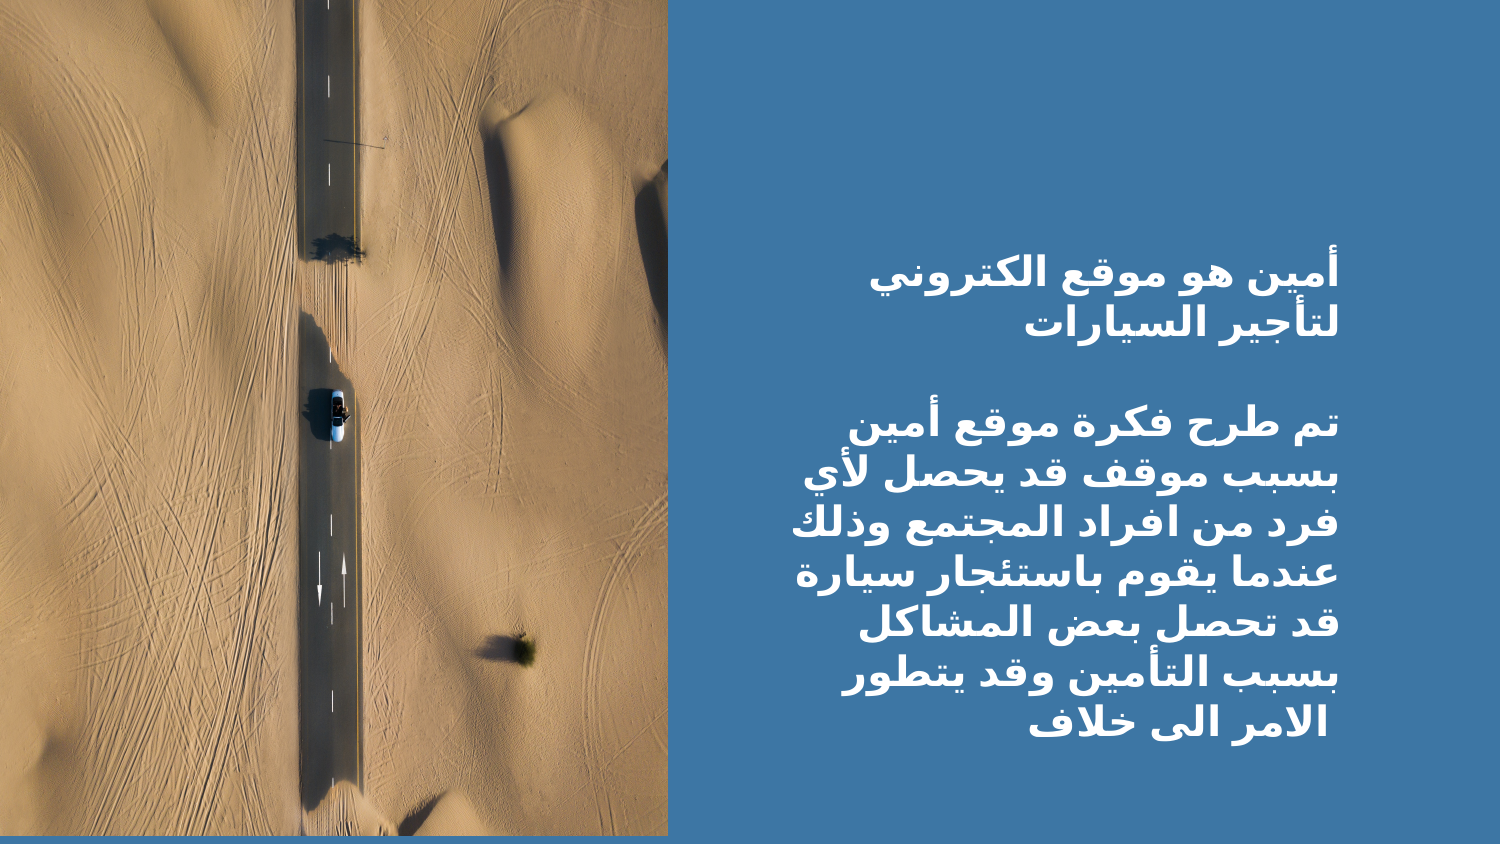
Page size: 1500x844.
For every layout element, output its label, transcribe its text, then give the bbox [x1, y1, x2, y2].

text_box أمين هو موقع الكتروني لتأجير السيارات تم طرح فكرة موقع أمين بسبب موقف قد يحصل لأي فرد من افراد المجتمع وذلك عندما يقوم باستئجار سيارة قد تحصل بعض المشاكل بسبب التأمين وقد يتطور الامر الى خلاف [750, 236, 1357, 752]
picture [0, 0, 669, 836]
